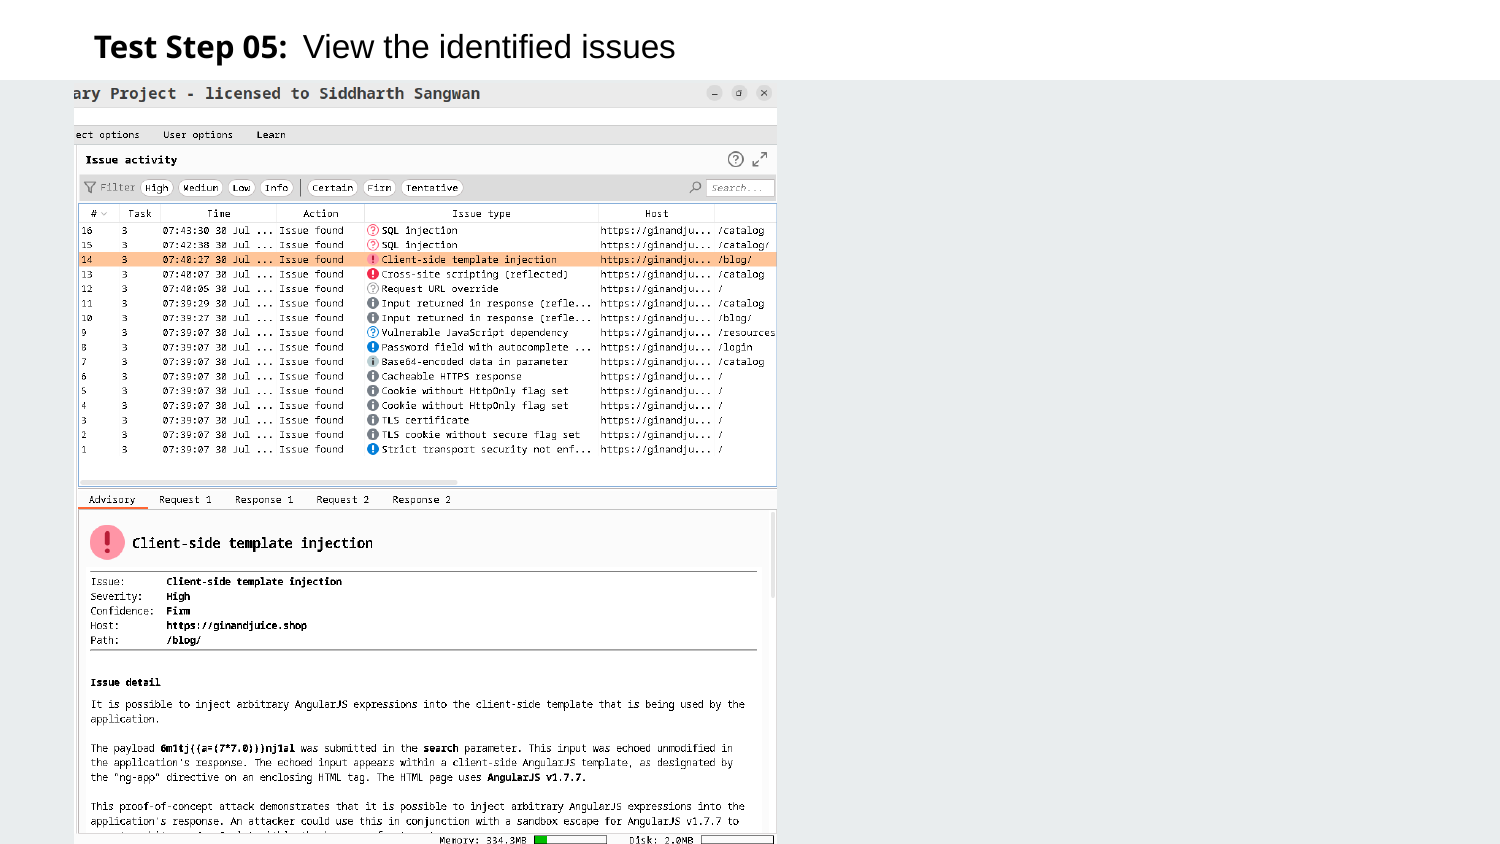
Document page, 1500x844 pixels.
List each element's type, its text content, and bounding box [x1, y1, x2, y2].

picture [74, 83, 777, 844]
text_box Test Step 05: View the identified issues [78, 10, 852, 80]
